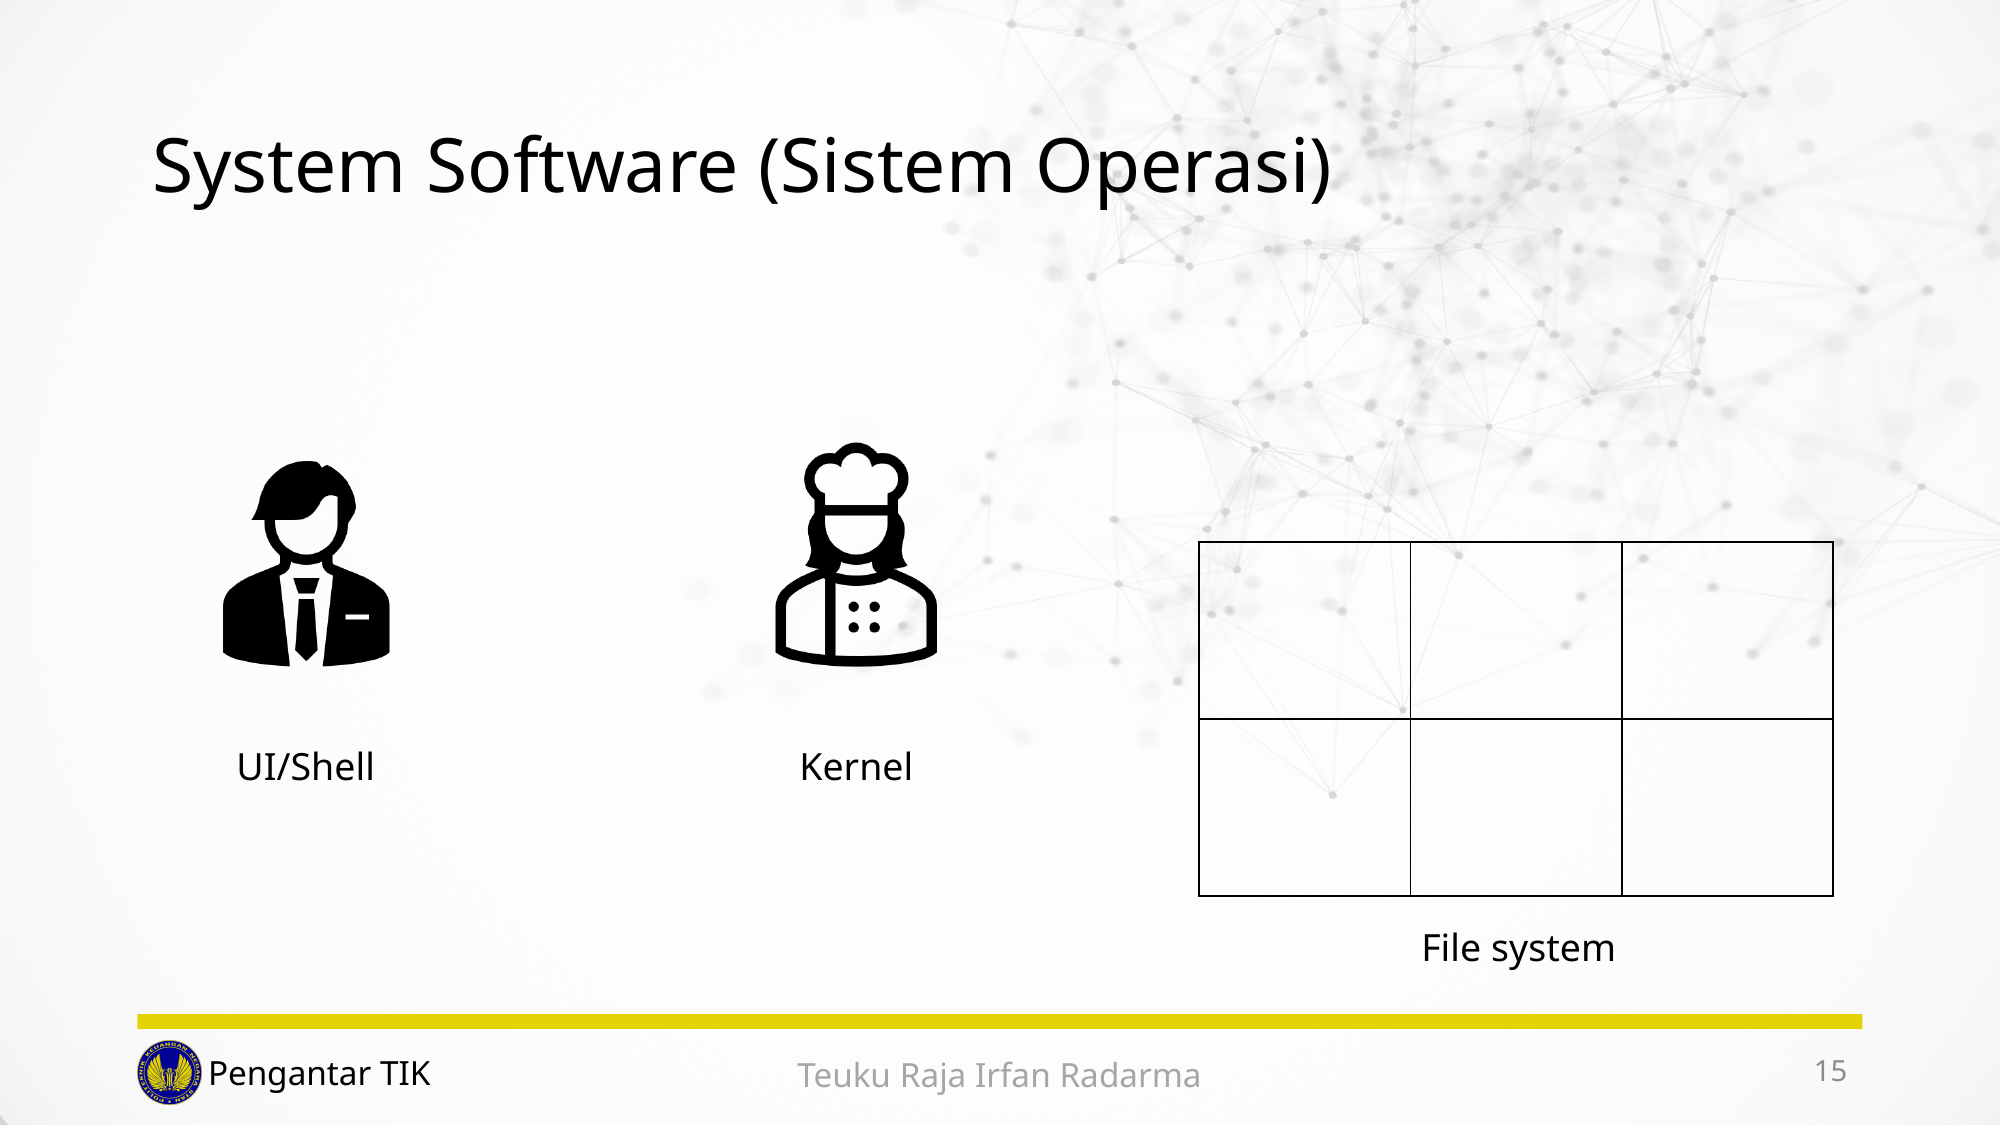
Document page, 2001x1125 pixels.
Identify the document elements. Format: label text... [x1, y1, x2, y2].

table_header [1200, 543, 1410, 718]
table_cell [1200, 720, 1410, 895]
text_box UI/Shell [221, 736, 390, 796]
picture [137, 1040, 202, 1105]
table_header [1411, 543, 1621, 718]
title System Software (Sistem Operasi) [137, 59, 1863, 278]
table_cell [1411, 720, 1621, 895]
text_box Kernel [784, 736, 929, 796]
text_box File system [1406, 916, 1631, 976]
picture [181, 437, 431, 687]
table_cell [1623, 720, 1832, 895]
table_header [1623, 543, 1832, 718]
picture [731, 437, 981, 687]
slide_number 15 [1412, 1042, 1863, 1103]
